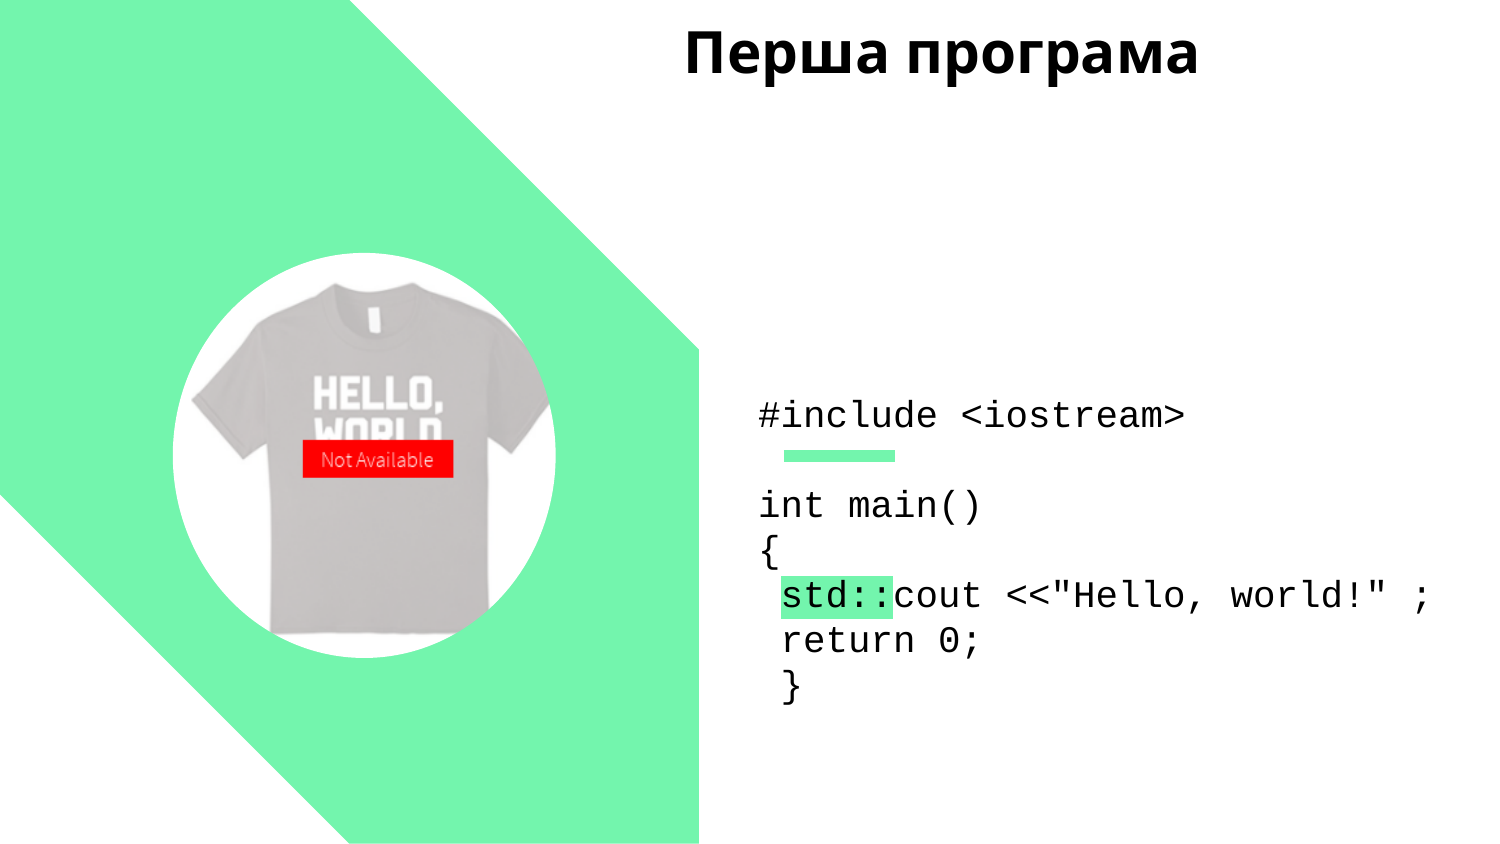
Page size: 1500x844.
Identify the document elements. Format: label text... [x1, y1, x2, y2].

text_box #include <iostream> int main() { std::cout <<"Hello, world!" ; return 0; } [743, 375, 1500, 821]
picture [172, 252, 556, 659]
text_box Перша програма [669, 0, 1365, 193]
